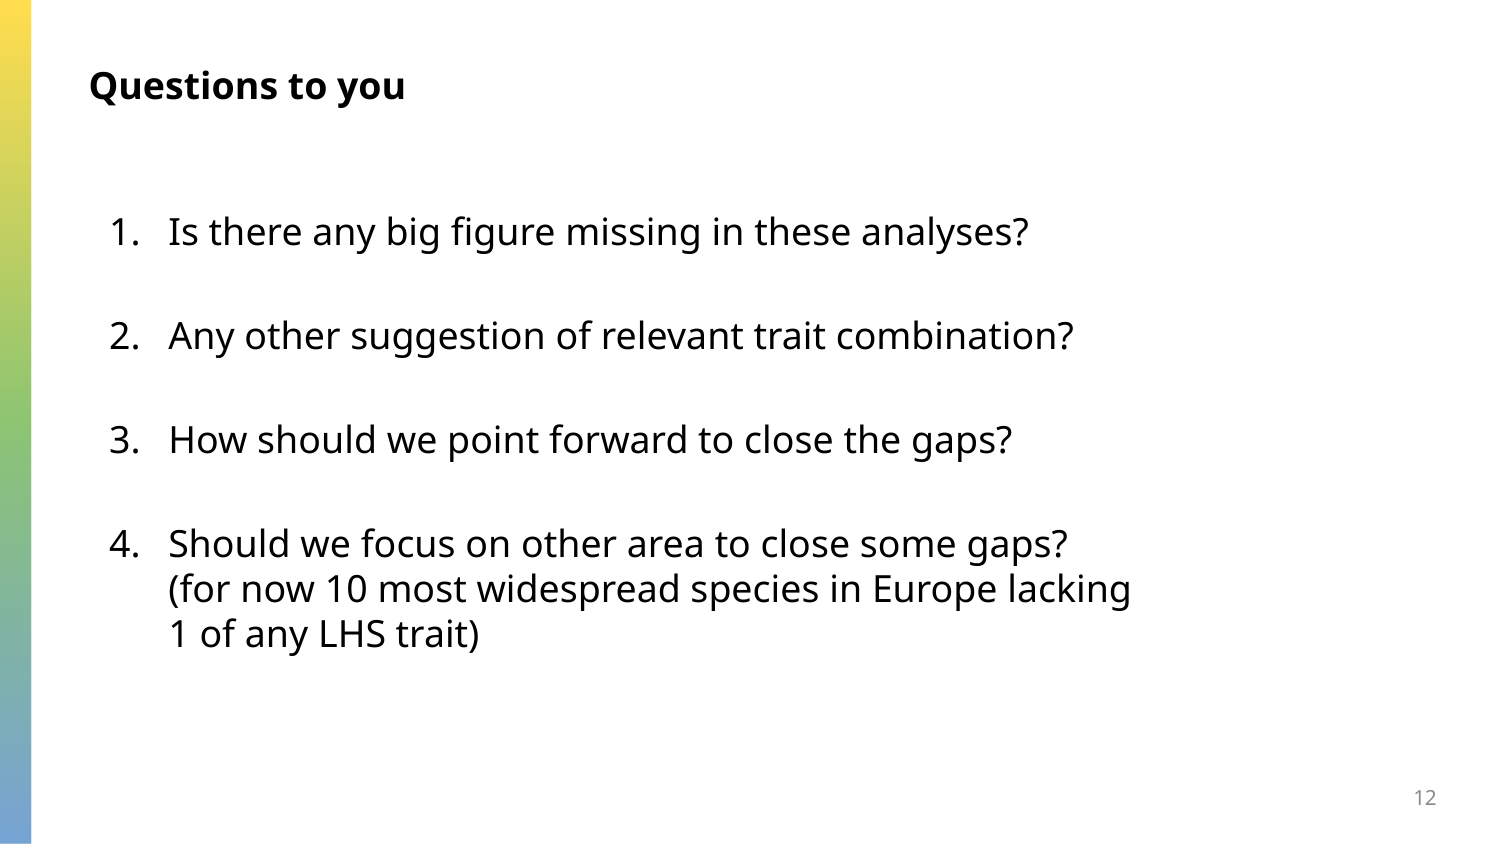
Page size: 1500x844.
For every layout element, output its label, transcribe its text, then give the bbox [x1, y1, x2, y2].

text_box <number> [1240, 767, 1437, 813]
text_box Is there any big figure missing in these analyses? Any other suggestion of relevant trait combination? How should we point forward to close the gaps? Should we focus on other area to close some gaps? (for now 10 most widespread species in Europe lacking 1 of any LHS trait) [94, 200, 1382, 666]
text_box Questions to you [88, 61, 1442, 157]
picture [0, 0, 1500, 844]
